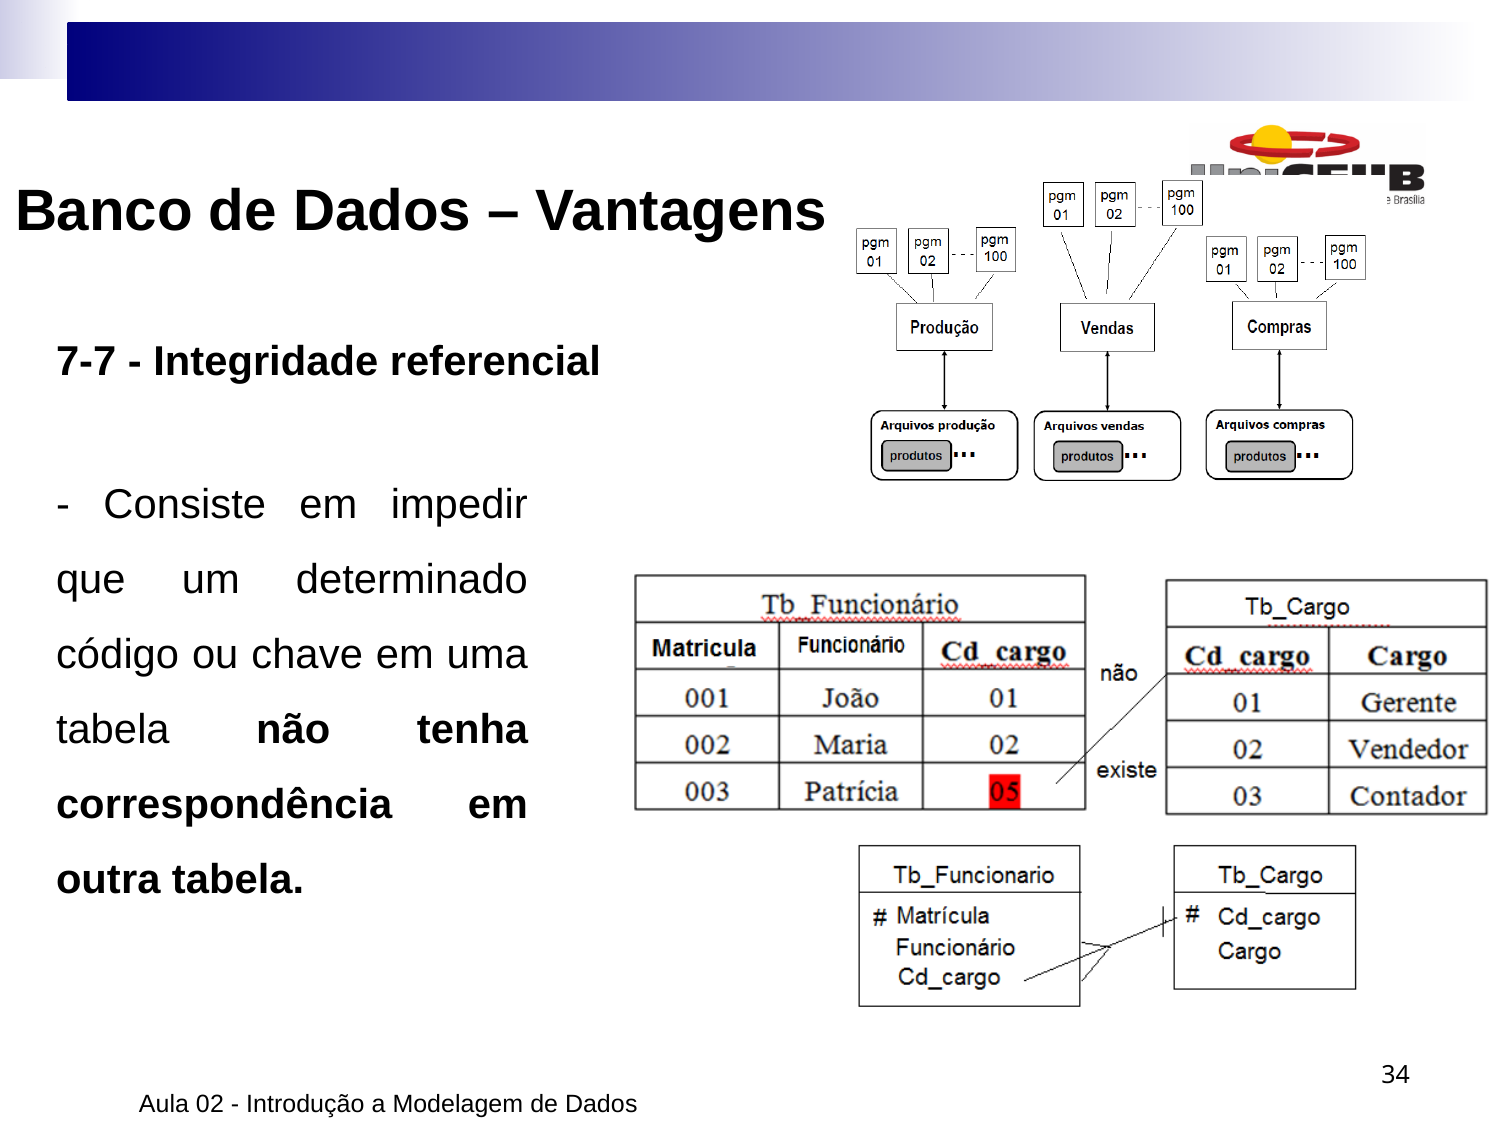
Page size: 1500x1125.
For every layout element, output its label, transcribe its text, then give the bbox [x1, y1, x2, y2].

text_box 7-7 - Integridade referencial [41, 326, 844, 392]
title Banco de Dados – Vantagens [0, 175, 848, 238]
text_box Aula 02 - Introdução a Modelagem de Dados [27, 1049, 750, 1125]
picture [627, 562, 1500, 1019]
text_box ‹#› [1074, 1027, 1425, 1100]
picture [849, 123, 1426, 486]
text_box - Consiste em impedir que um determinado código ou chave em uma tabela não tenha correspondência em outra tabela. [41, 444, 544, 600]
